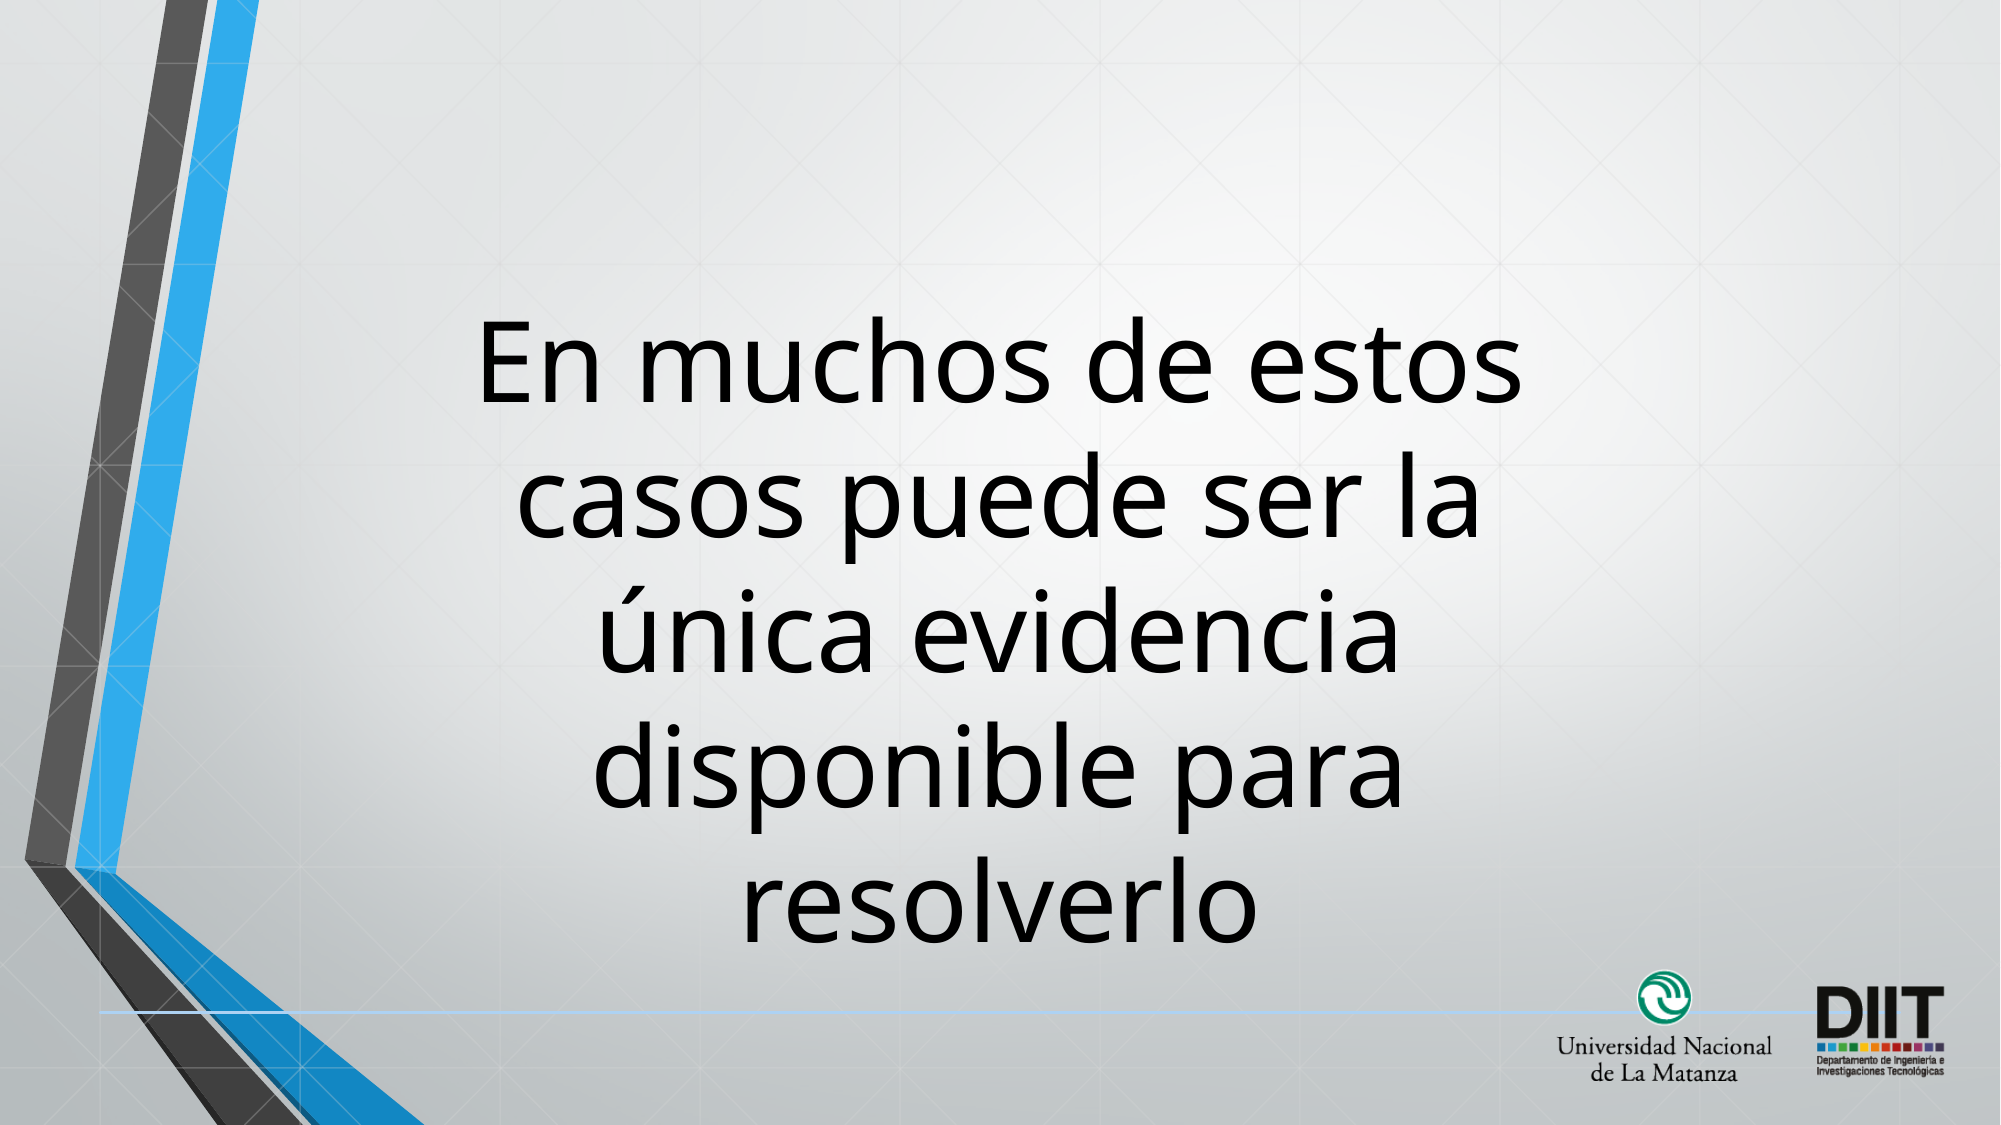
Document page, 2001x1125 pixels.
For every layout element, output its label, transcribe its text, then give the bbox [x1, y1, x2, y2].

text_box En muchos de estos casos puede ser la única evidencia disponible para resolverlo [405, 282, 1594, 972]
picture [1550, 914, 1979, 1125]
